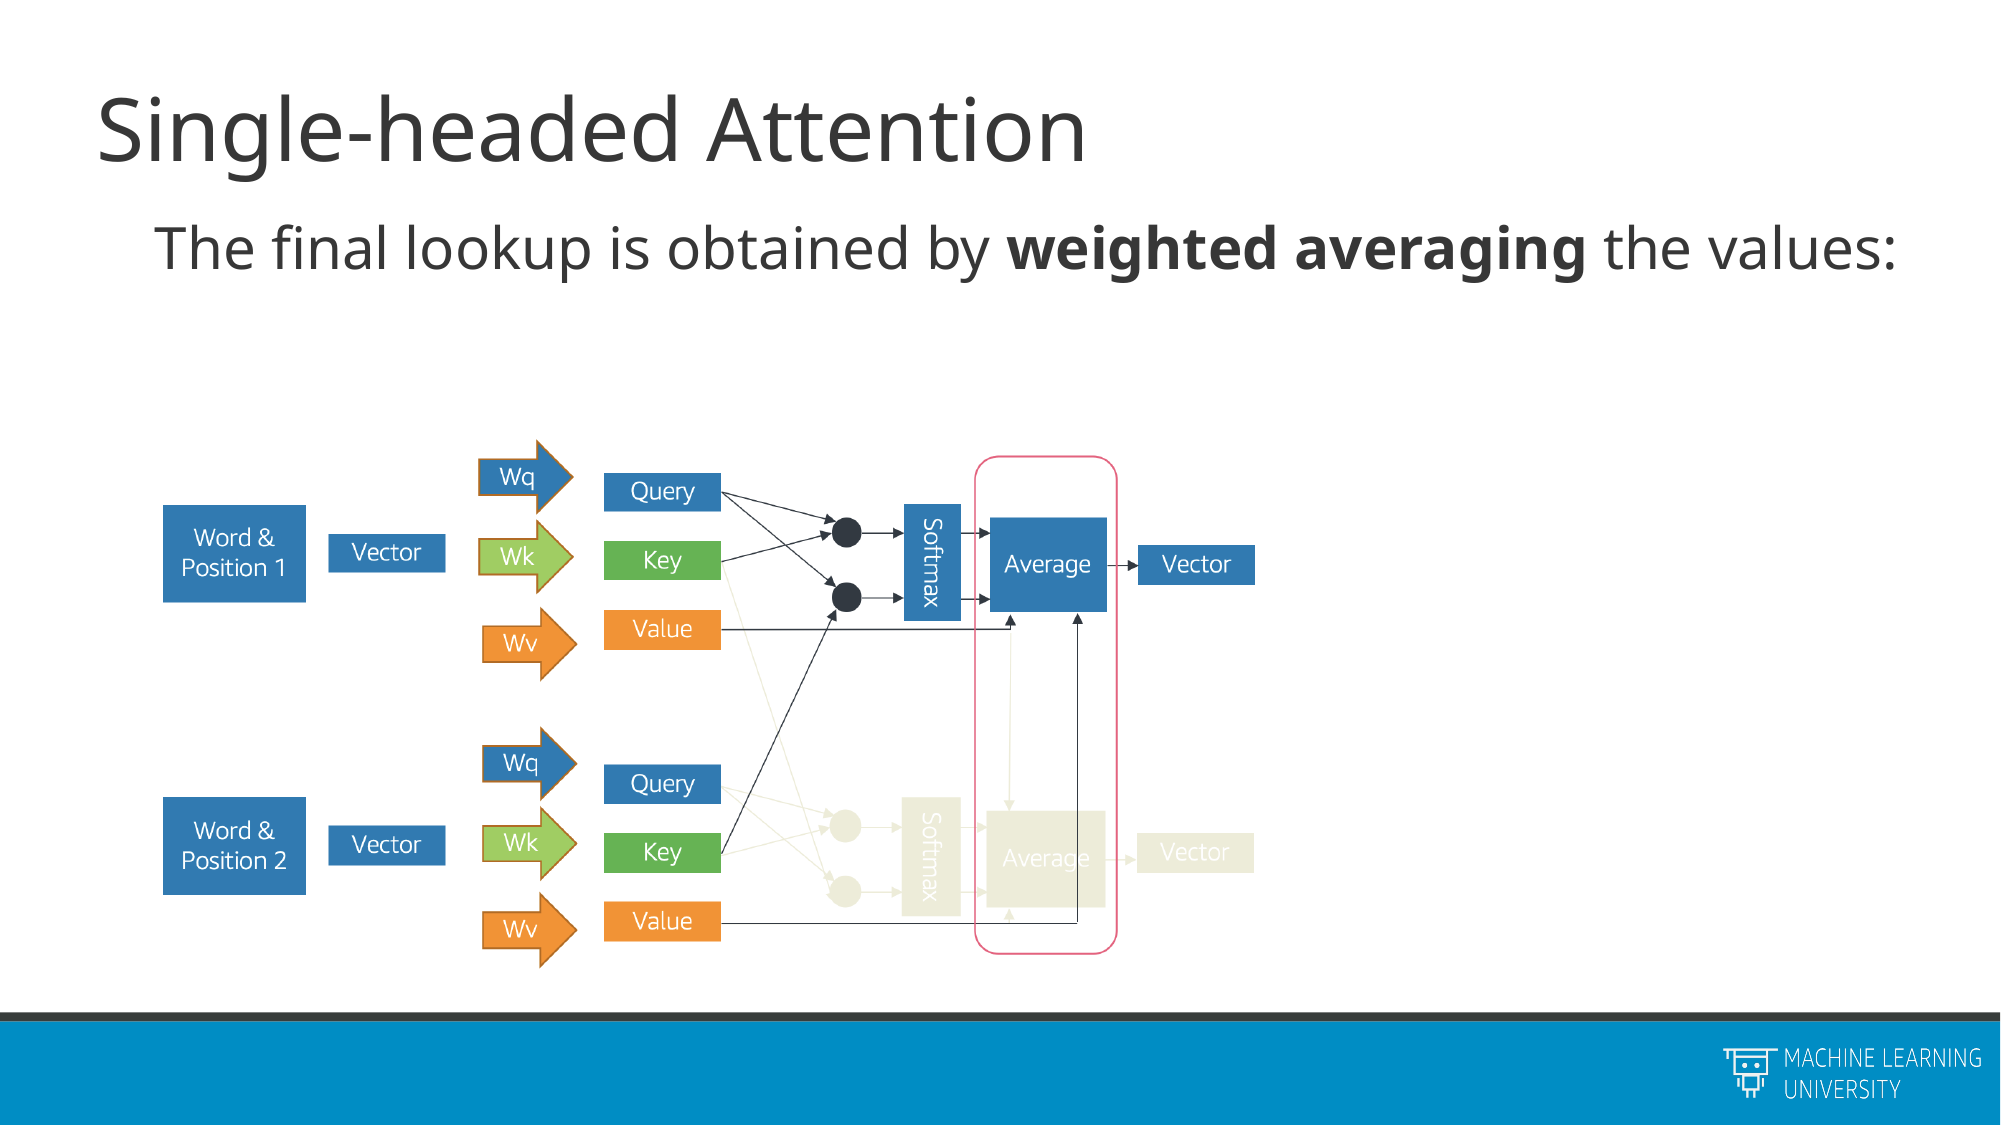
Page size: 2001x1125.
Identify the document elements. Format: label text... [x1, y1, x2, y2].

picture [139, 430, 1276, 971]
title Single-headed Attention [81, 78, 1807, 242]
picture [1724, 1049, 1777, 1097]
